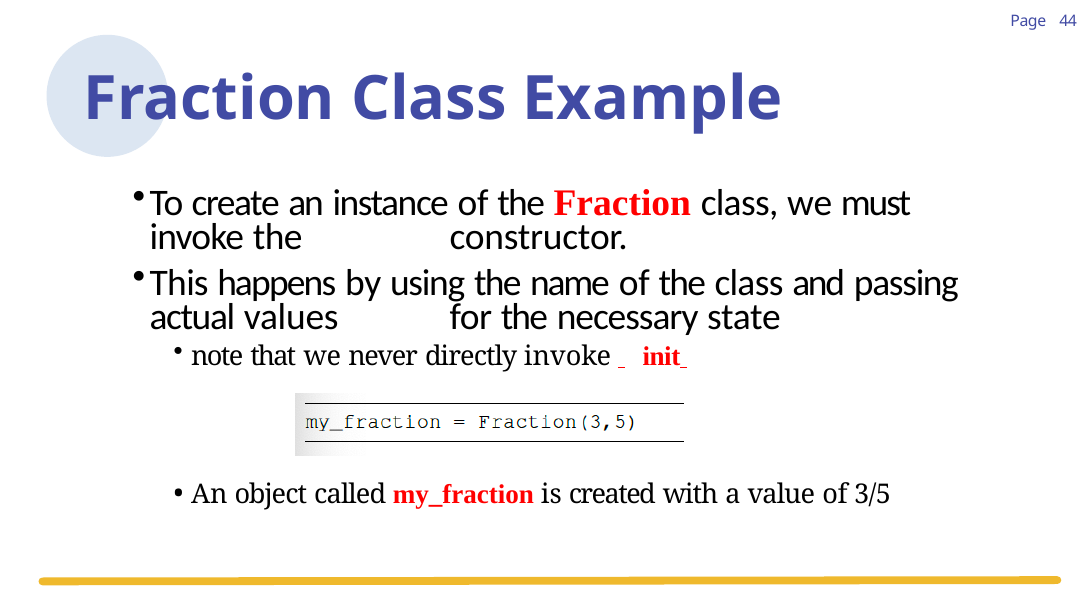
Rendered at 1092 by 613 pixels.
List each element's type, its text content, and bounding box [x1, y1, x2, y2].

text_box Page [1010, 10, 1069, 30]
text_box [46, 34, 169, 158]
picture [295, 392, 684, 456]
text_box Fraction Class Example [173, 58, 959, 133]
text_box To create an instance of the Fraction class, we must invoke the constructor. This happens by using the name of the class and passing actual values for the necessary state note that we never directly invoke init An object called my_fraction is created with a value of 3/5 [130, 182, 1040, 509]
text_box 44 [1043, 10, 1086, 32]
